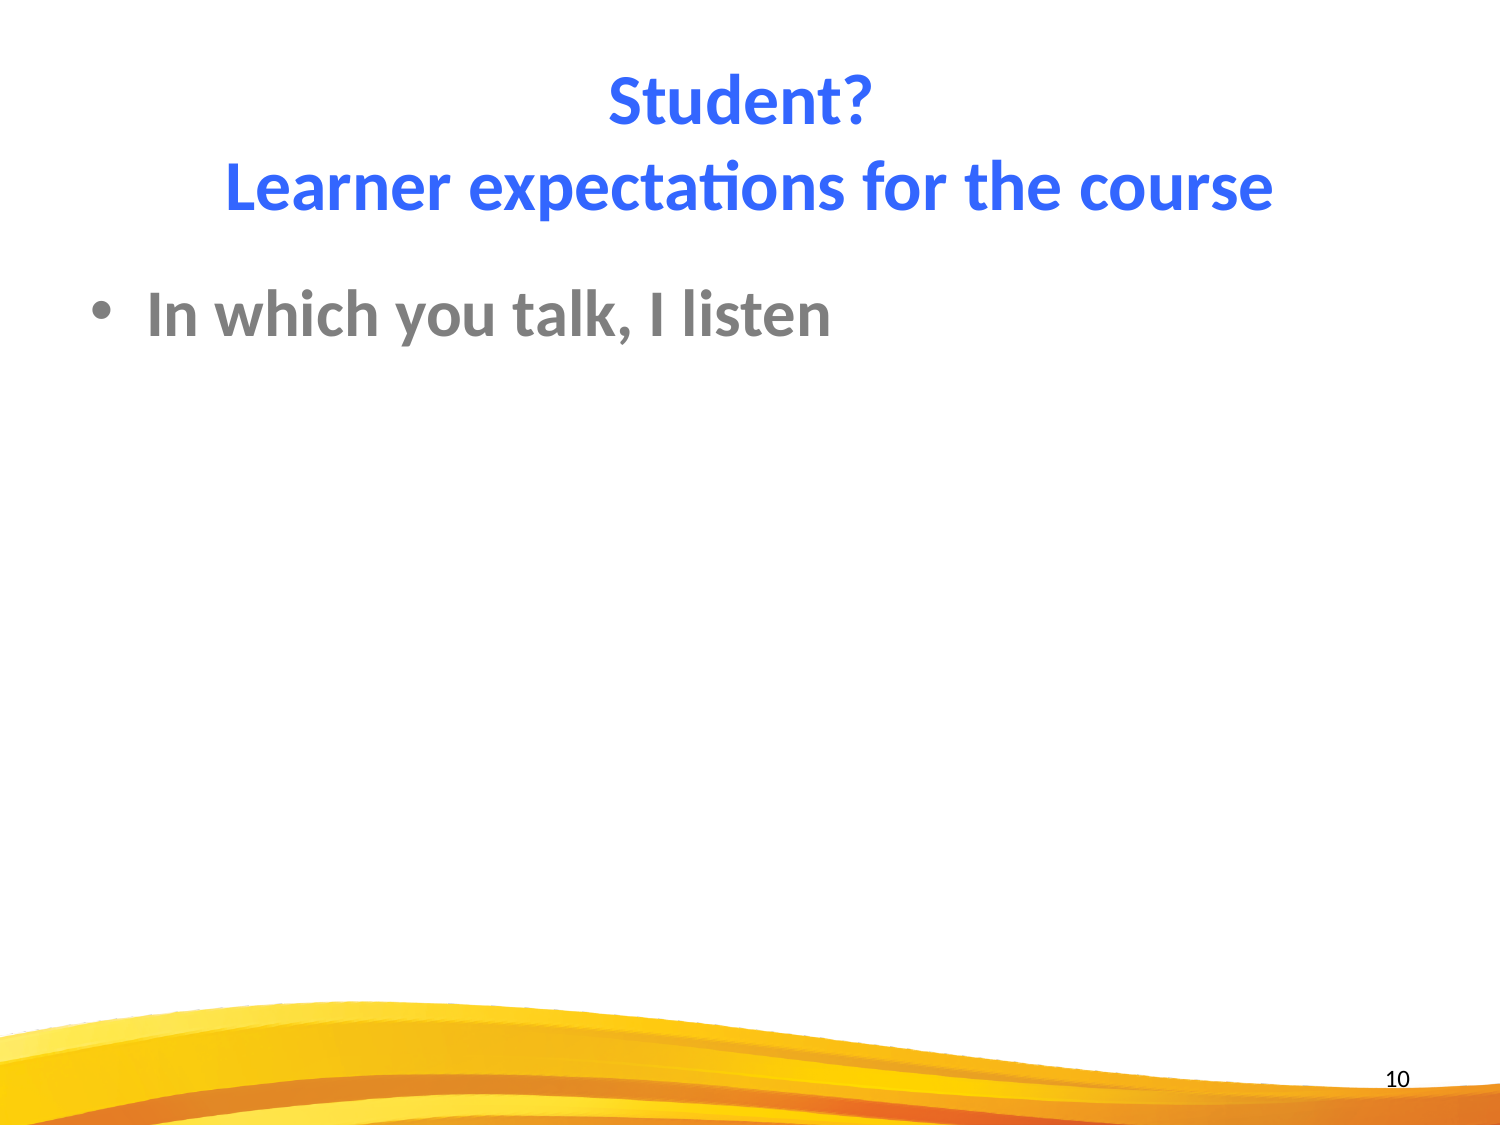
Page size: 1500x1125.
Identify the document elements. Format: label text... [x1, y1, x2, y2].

list In which you talk, I listen [75, 262, 1425, 1005]
picture [0, 1001, 1500, 1125]
title Student? Learner expectations for the course [75, 45, 1425, 233]
text_box 10 [1074, 1024, 1425, 1100]
